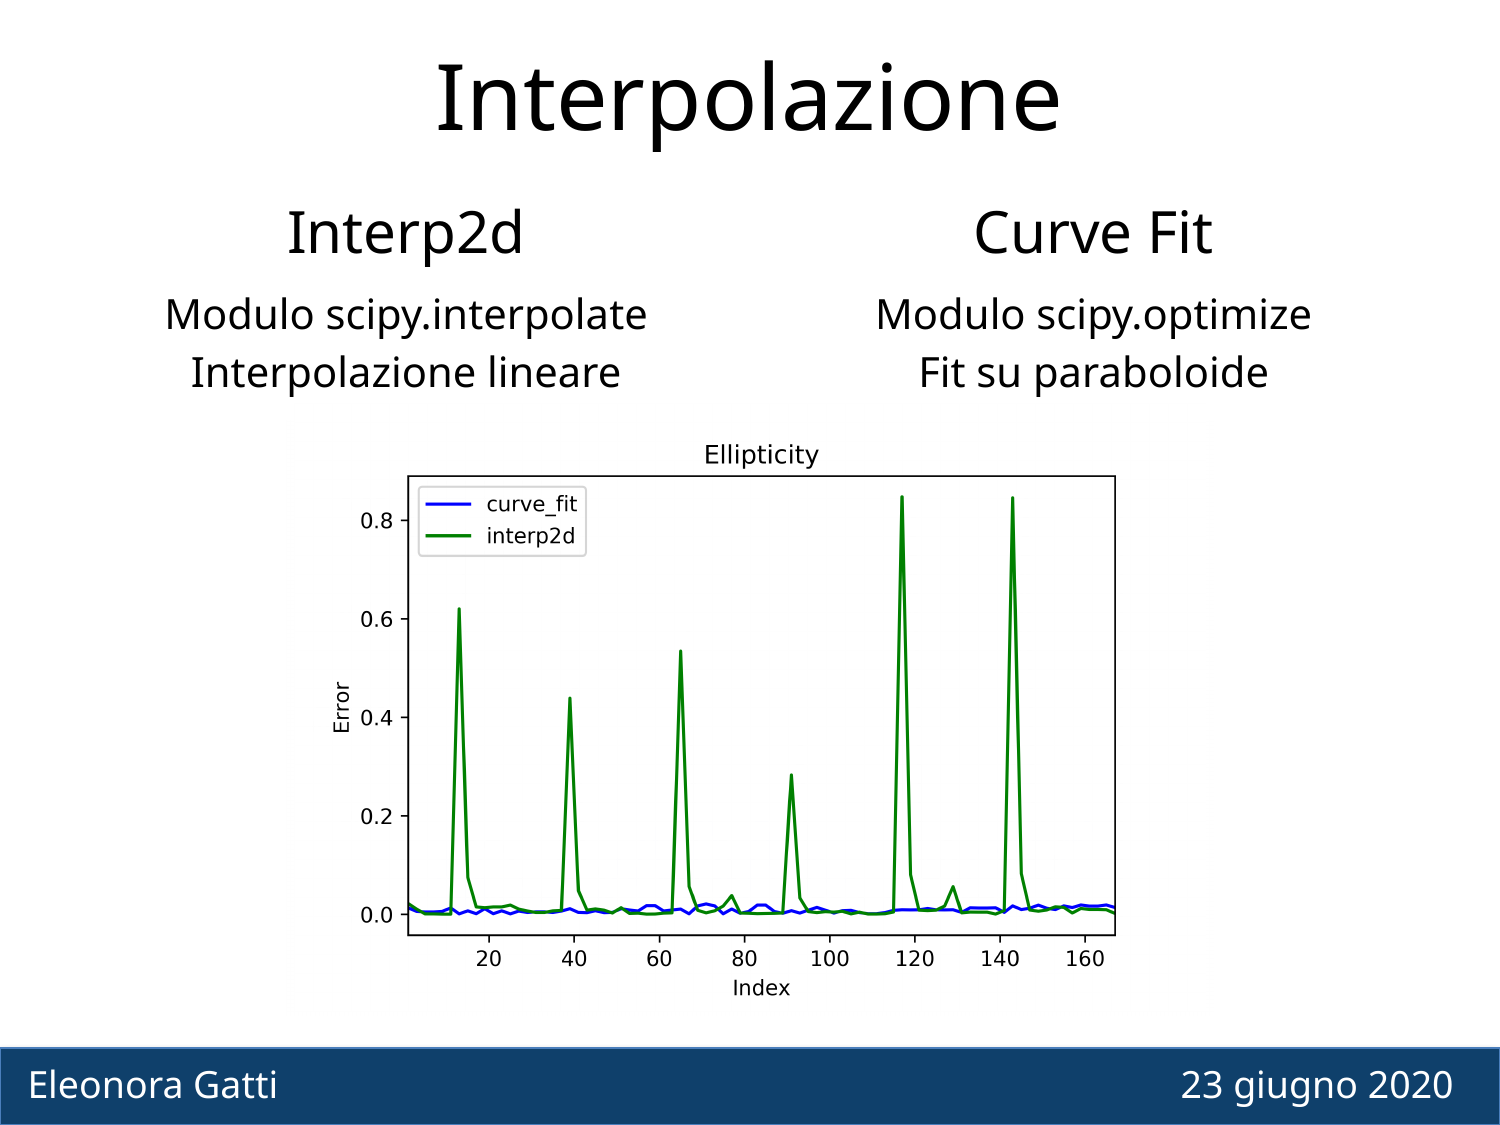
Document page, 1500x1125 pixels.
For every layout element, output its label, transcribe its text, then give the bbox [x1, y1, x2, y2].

text_box Eleonora Gatti [0, 1054, 307, 1114]
list Curve Fit Modulo scipy.optimize Fit su paraboloide [762, 187, 1425, 421]
text_box 23 giugno 2020 [1164, 1054, 1471, 1114]
title Interpolazione [75, 0, 1425, 188]
text_box [0, 1047, 1500, 1125]
picture [286, 402, 1214, 1016]
list Interp2d Modulo scipy.interpolate Interpolazione lineare [75, 187, 738, 421]
